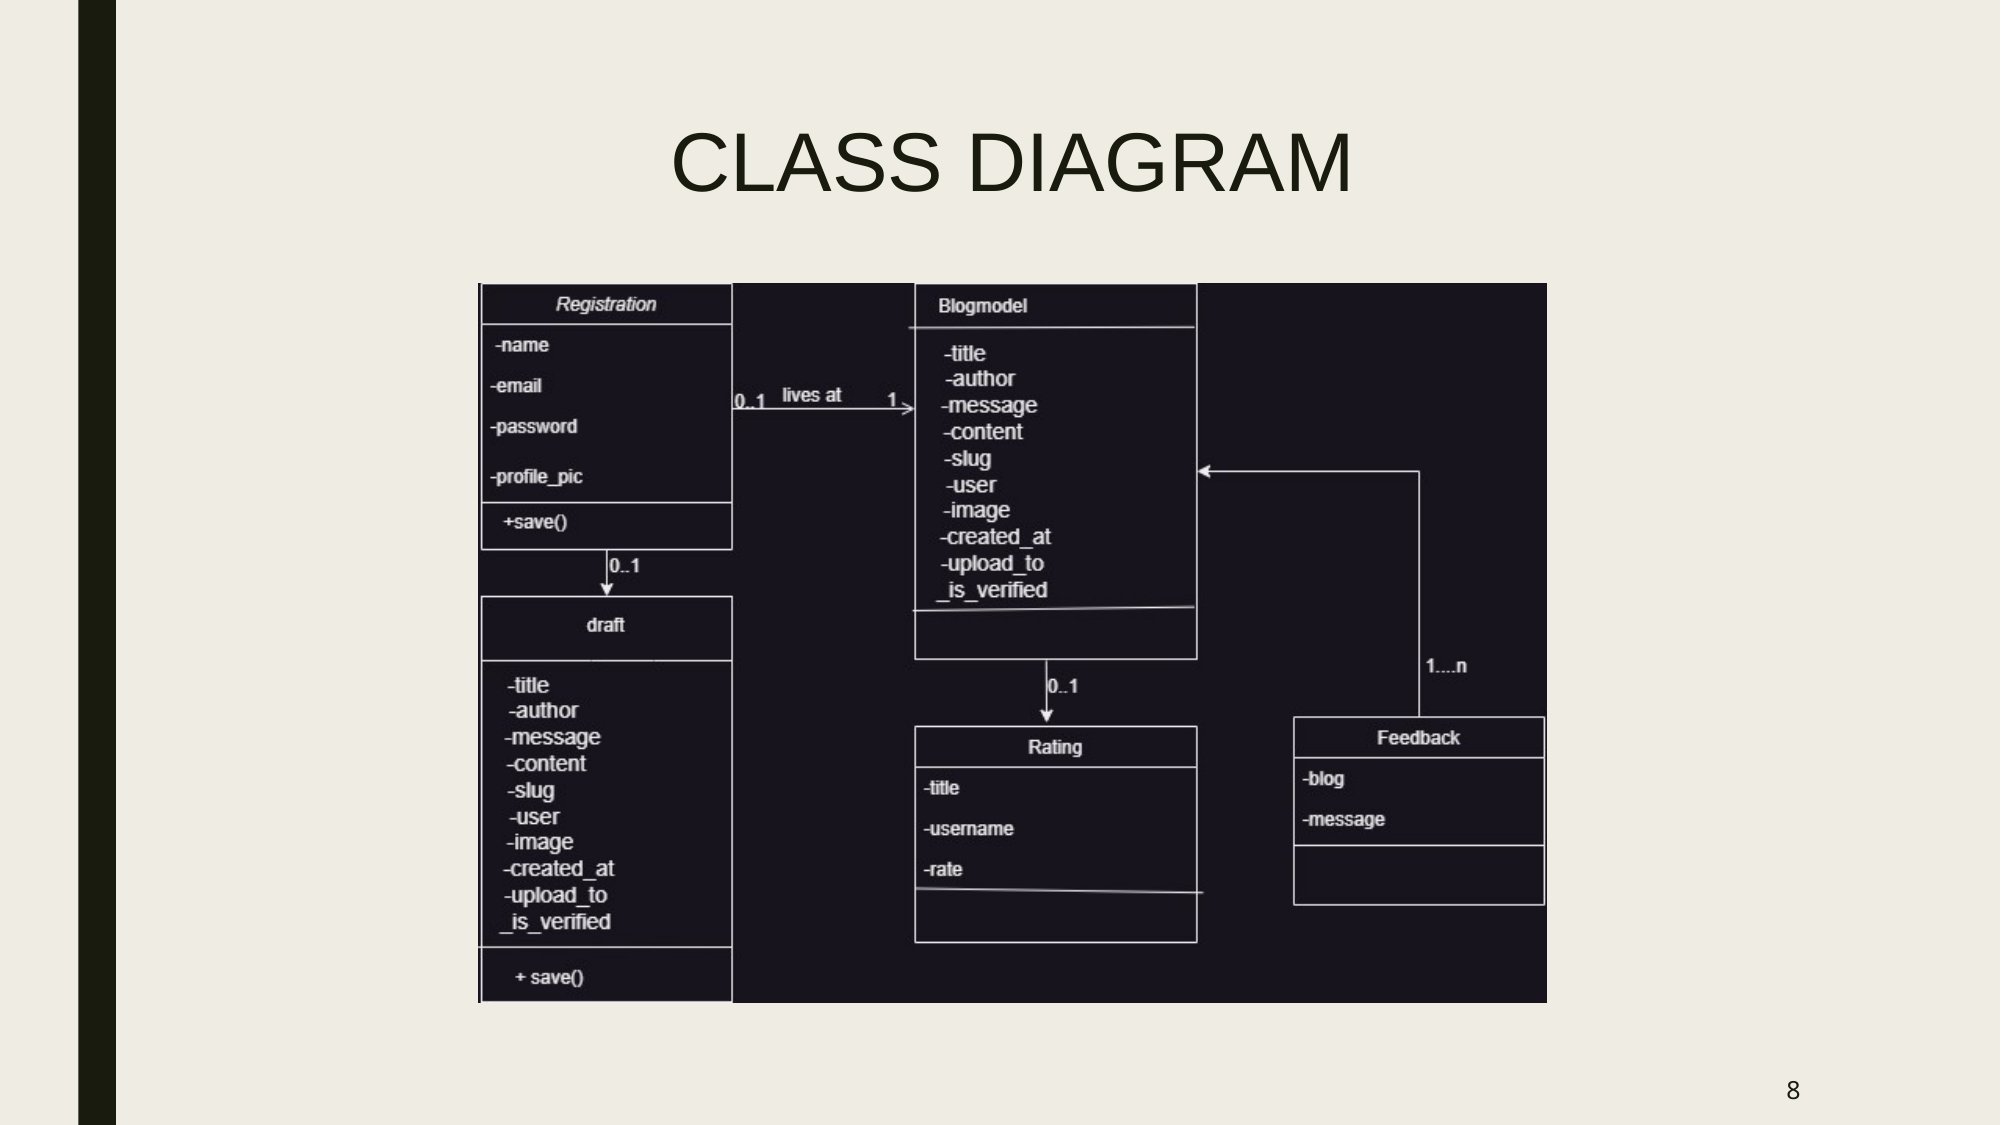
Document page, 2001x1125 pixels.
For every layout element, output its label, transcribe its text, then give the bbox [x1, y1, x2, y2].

title CLASS DIAGRAM [225, 112, 1800, 357]
slide_number 8 [1553, 1058, 1816, 1125]
picture [478, 283, 1547, 1003]
